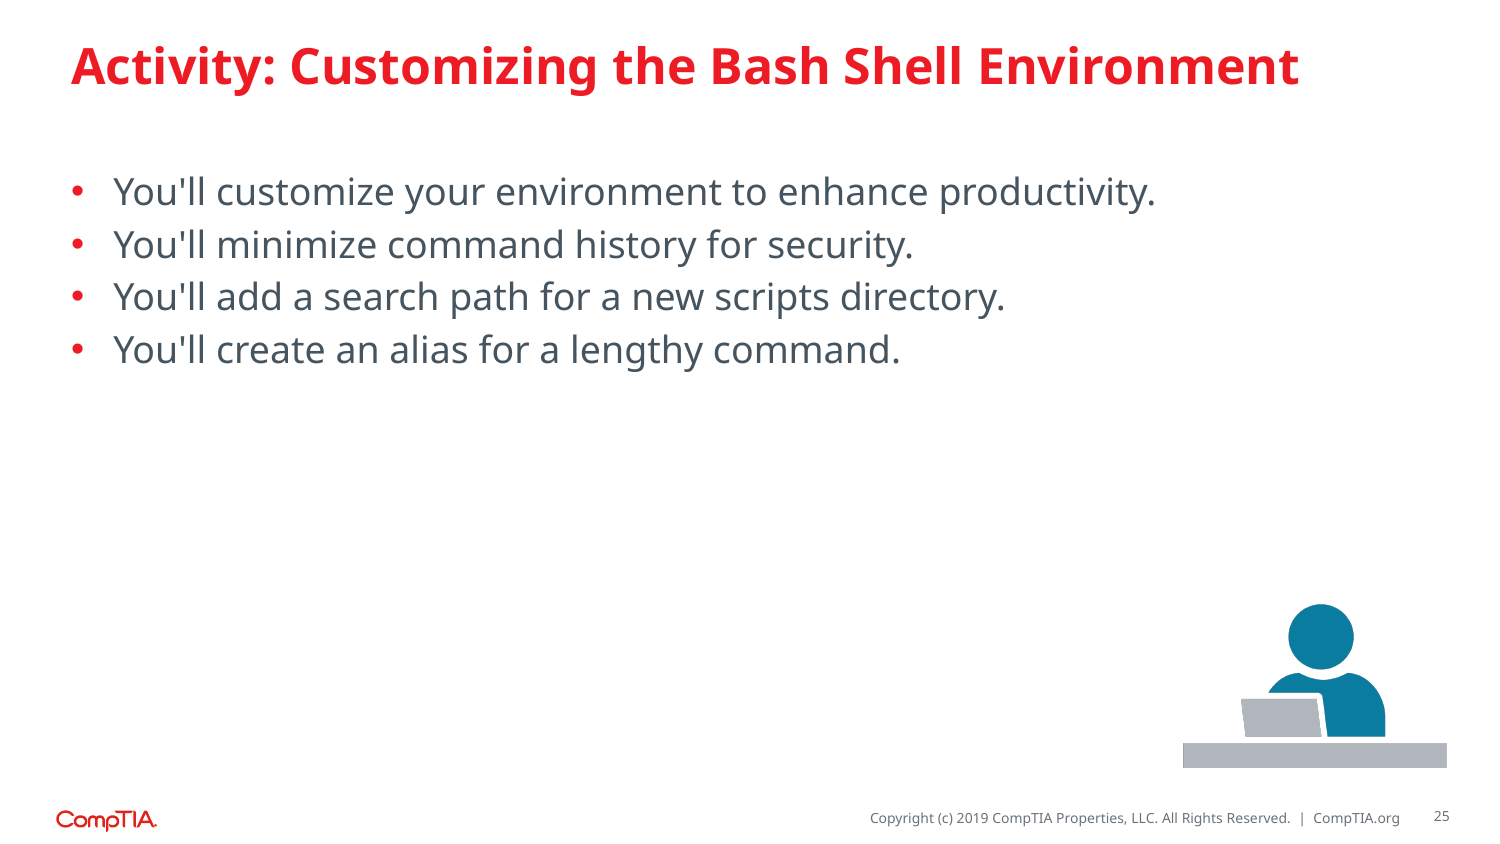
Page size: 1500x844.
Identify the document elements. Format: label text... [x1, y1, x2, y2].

title Activity: Customizing the Bash Shell Environment [56, 12, 1350, 117]
list You'll customize your environment to enhance productivity. You'll minimize command history for security. You'll add a search path for a new scripts directory. You'll create an alias for a lengthy command. [56, 160, 1444, 768]
slide_number 25 [1407, 800, 1450, 835]
